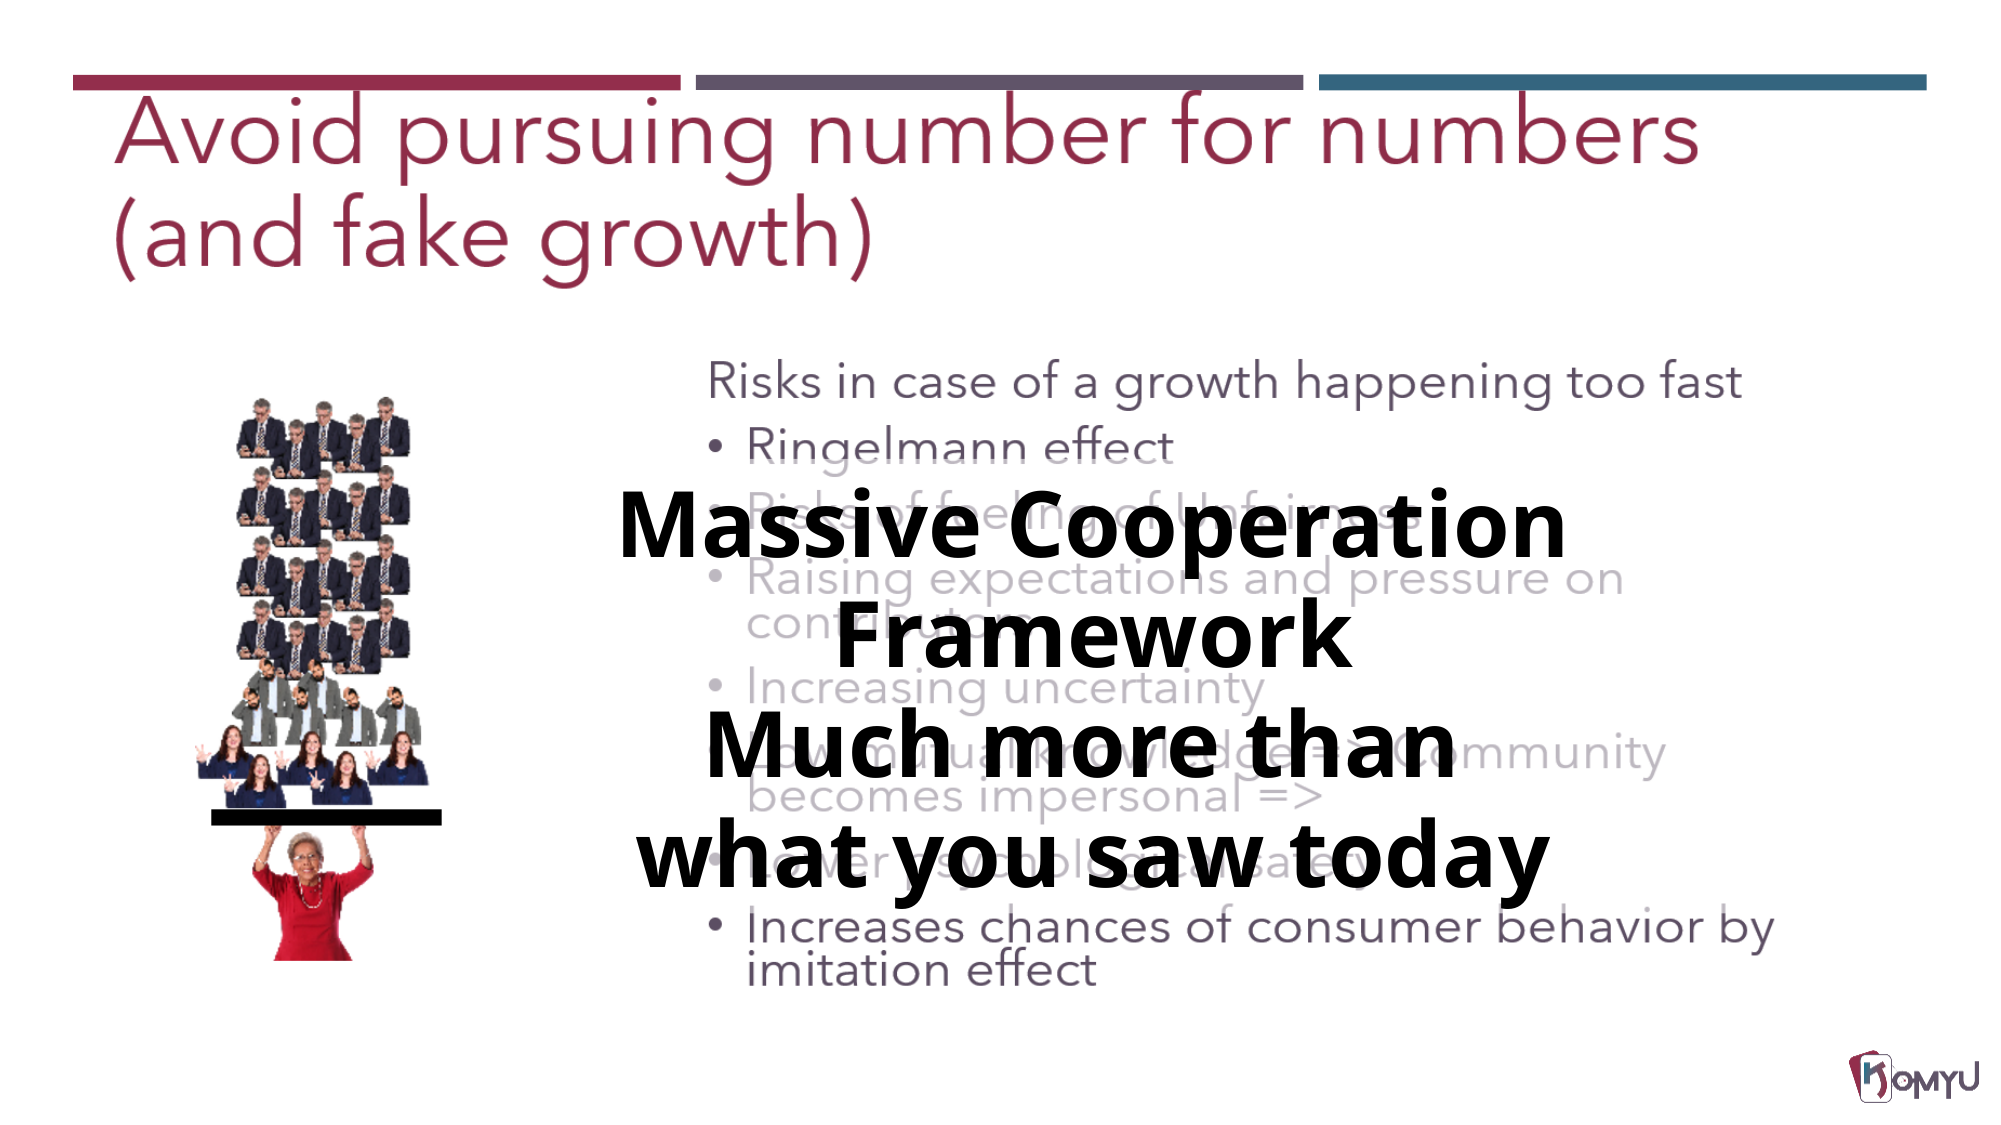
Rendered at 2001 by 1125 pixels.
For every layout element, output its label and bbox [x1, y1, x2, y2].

text_box [695, 74, 1304, 84]
picture [1845, 1046, 1984, 1109]
text_box [1319, 74, 1927, 91]
text_box [73, 74, 681, 91]
picture [101, 83, 1850, 1041]
